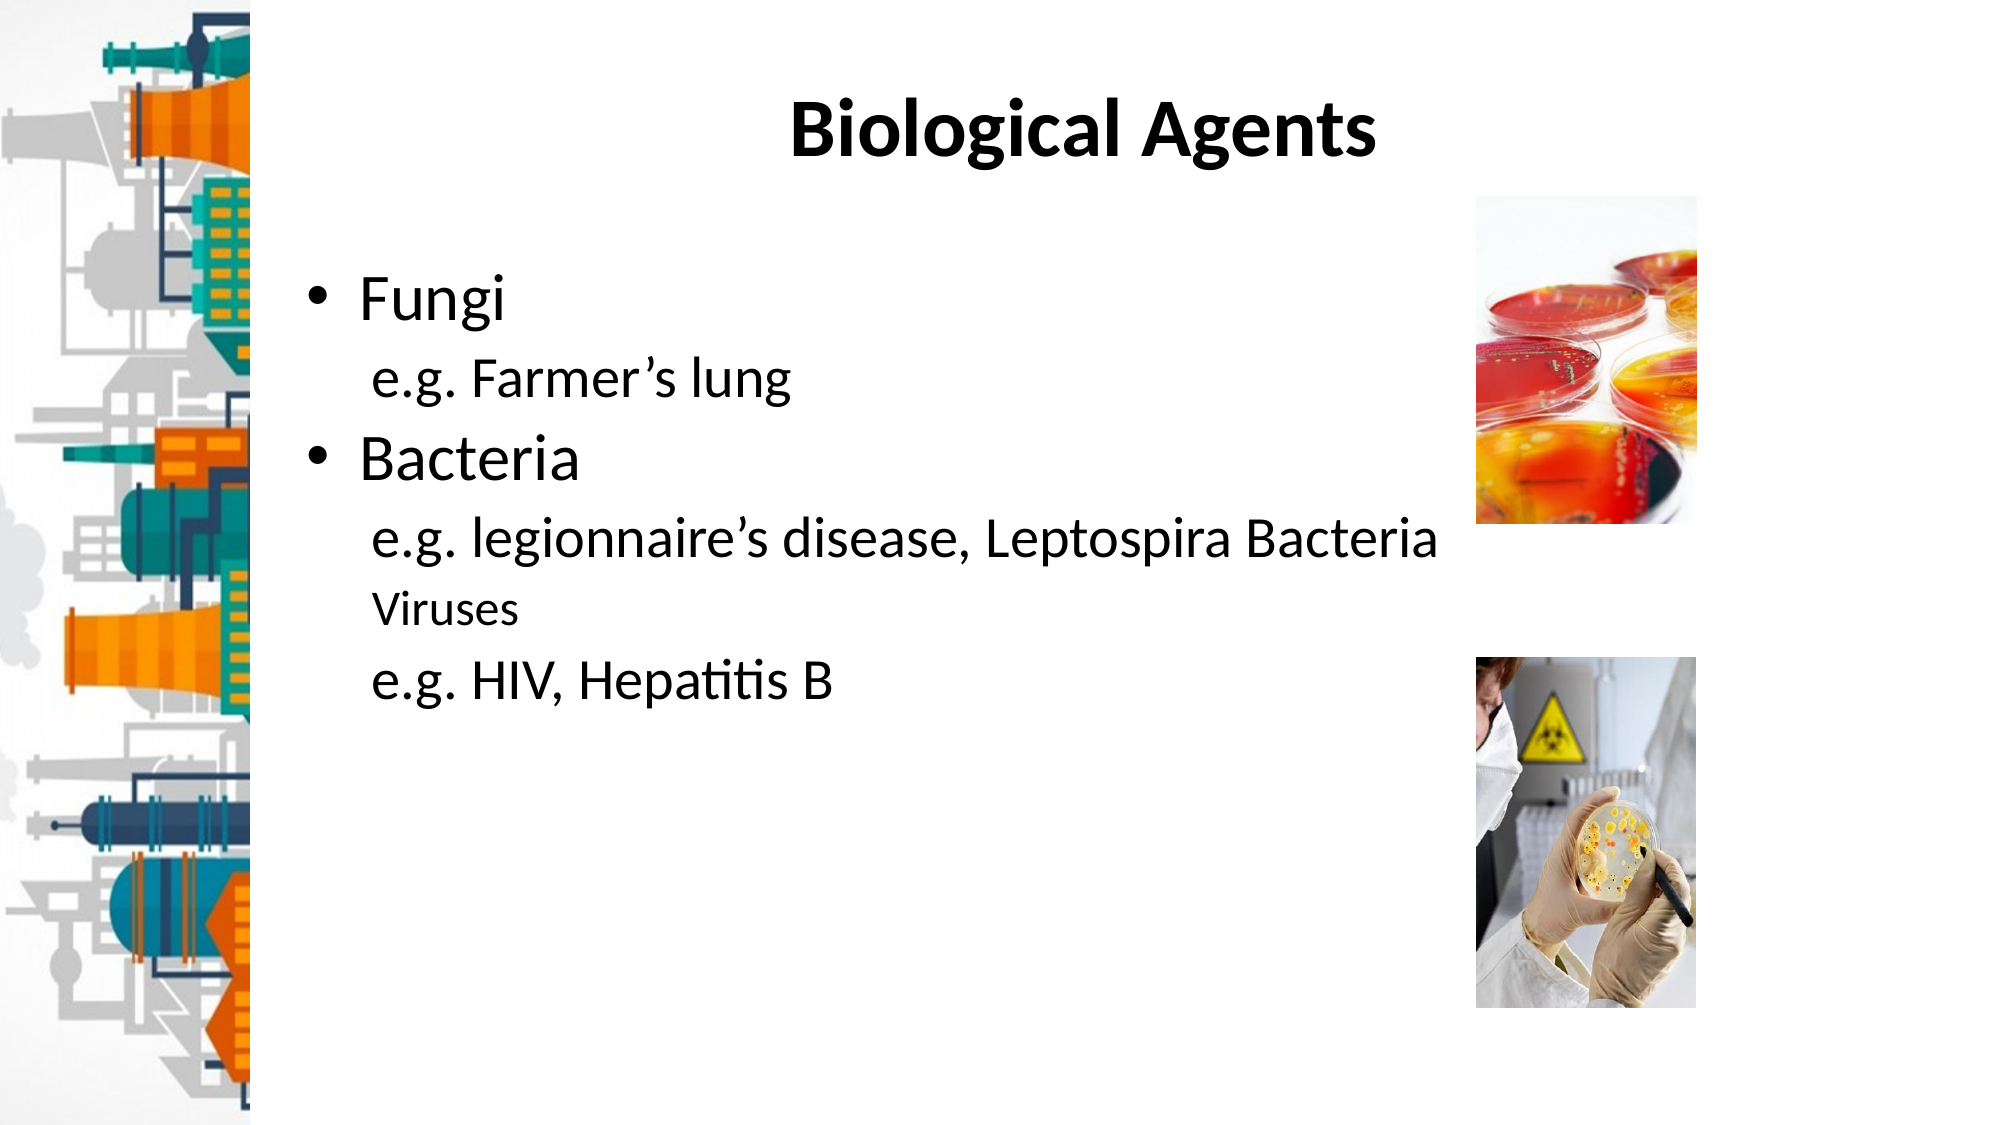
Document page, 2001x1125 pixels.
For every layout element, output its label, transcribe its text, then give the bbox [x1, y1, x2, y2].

picture [1476, 196, 1697, 524]
picture [1476, 657, 1696, 1008]
list Fungi e.g. Farmer’s lung Bacteria e.g. legionnaire’s disease, Leptospira Bacteria Viruses e.g. HIV, Hepatitis B [291, 255, 1850, 1008]
picture [0, 0, 250, 1125]
title Biological Agents [437, 62, 1750, 197]
